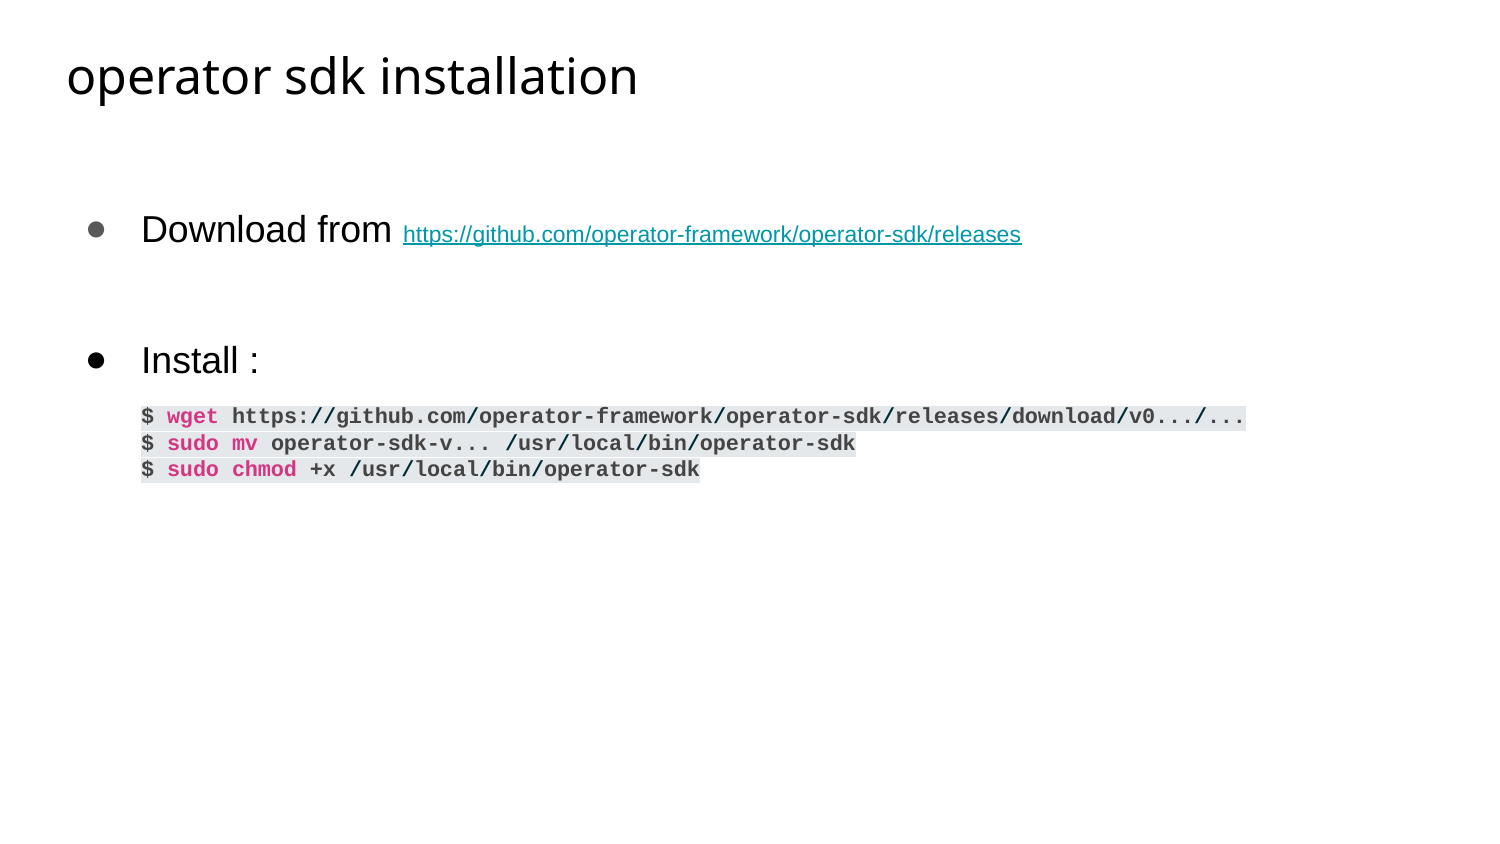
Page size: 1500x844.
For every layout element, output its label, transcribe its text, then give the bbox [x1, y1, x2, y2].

list Download from https://github.com/operator-framework/operator-sdk/releases Install : $ wget https://github.com/operator-framework/operator-sdk/releases/download/v0.../... $ sudo mv operator-sdk-v... /usr/local/bin/operator-sdk $ sudo chmod +x /usr/local/bin/operator-sdk [51, 123, 1471, 829]
title operator sdk installation [51, 29, 1449, 124]
